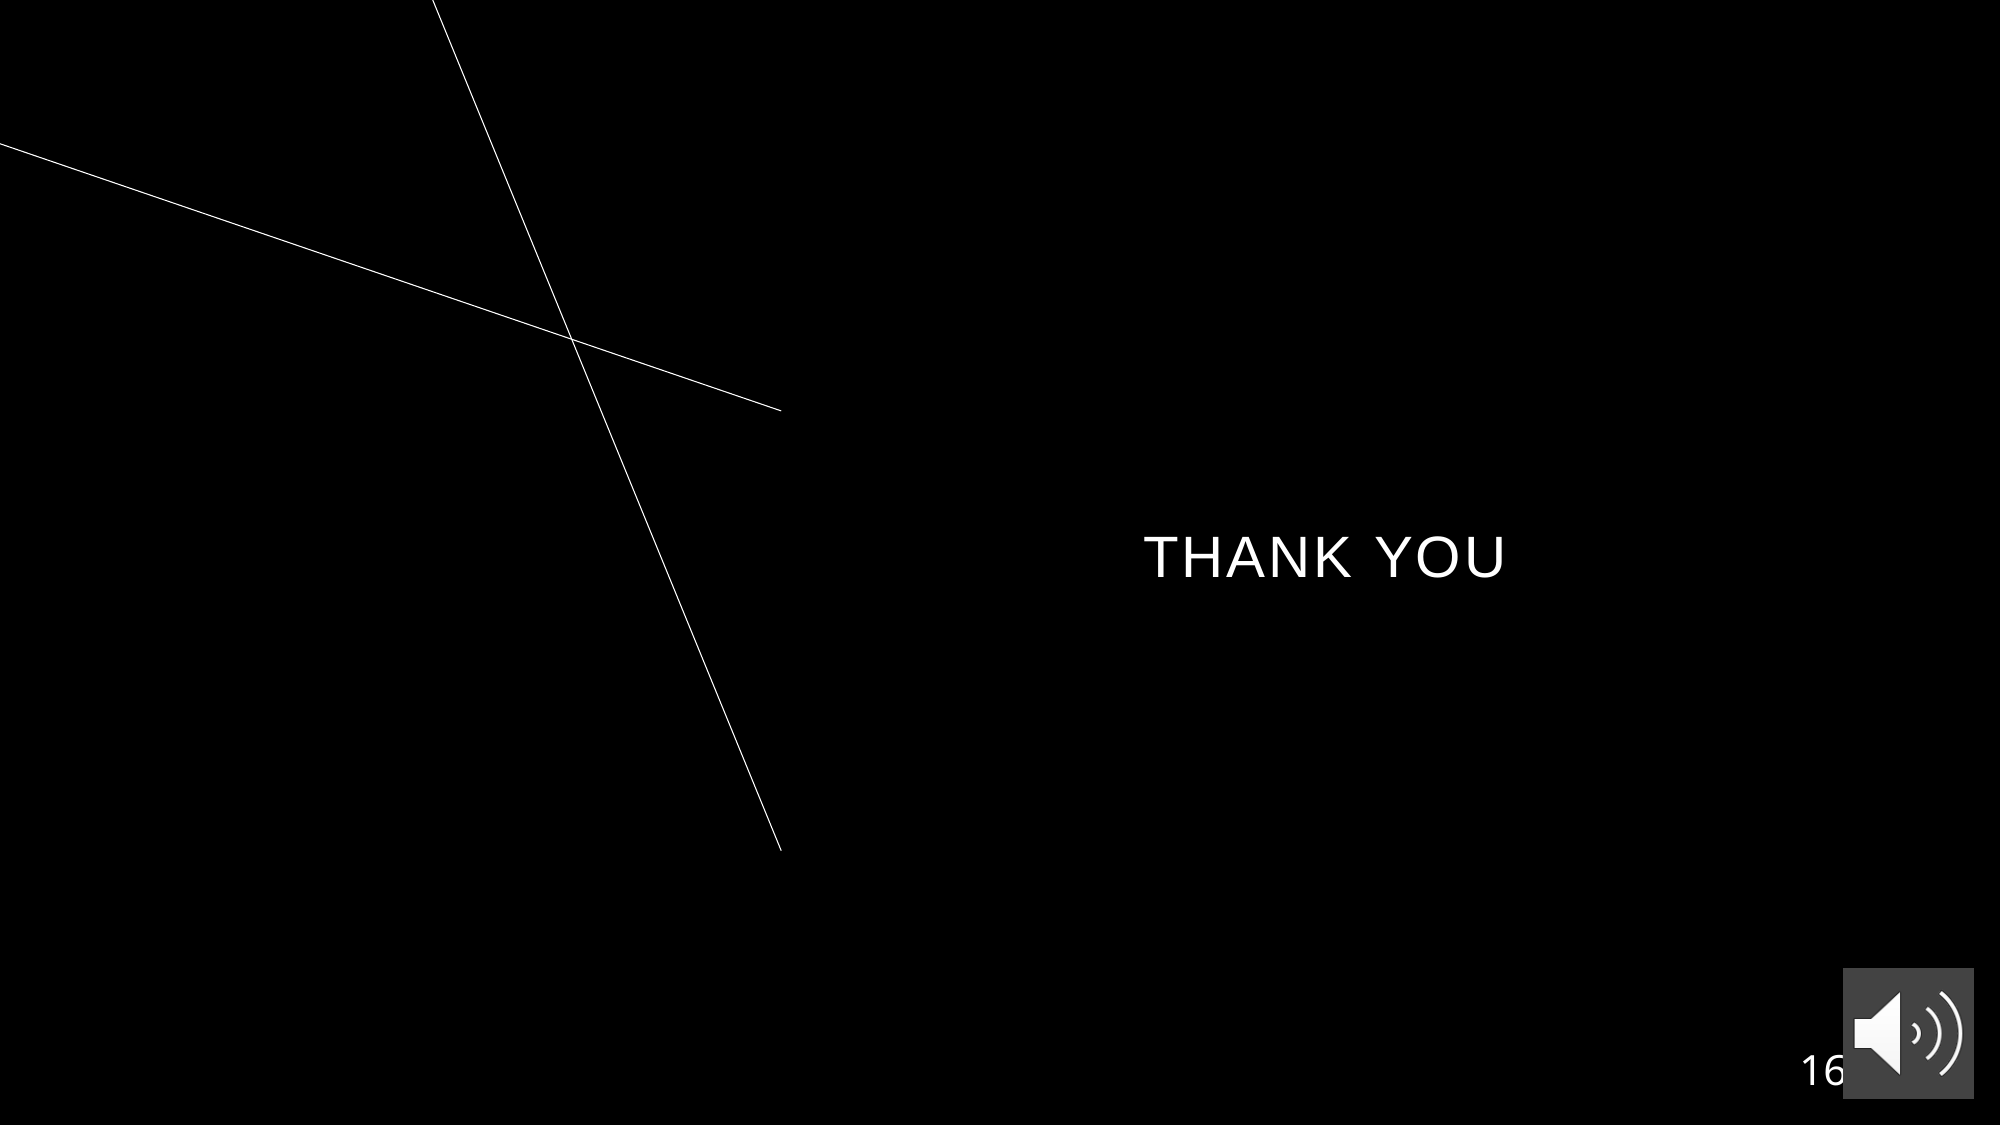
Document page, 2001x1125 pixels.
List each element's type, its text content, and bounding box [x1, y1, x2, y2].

slide_number 16 [1412, 1042, 1863, 1103]
picture [1841, 966, 1975, 1100]
title Thank you [1128, 399, 1967, 598]
